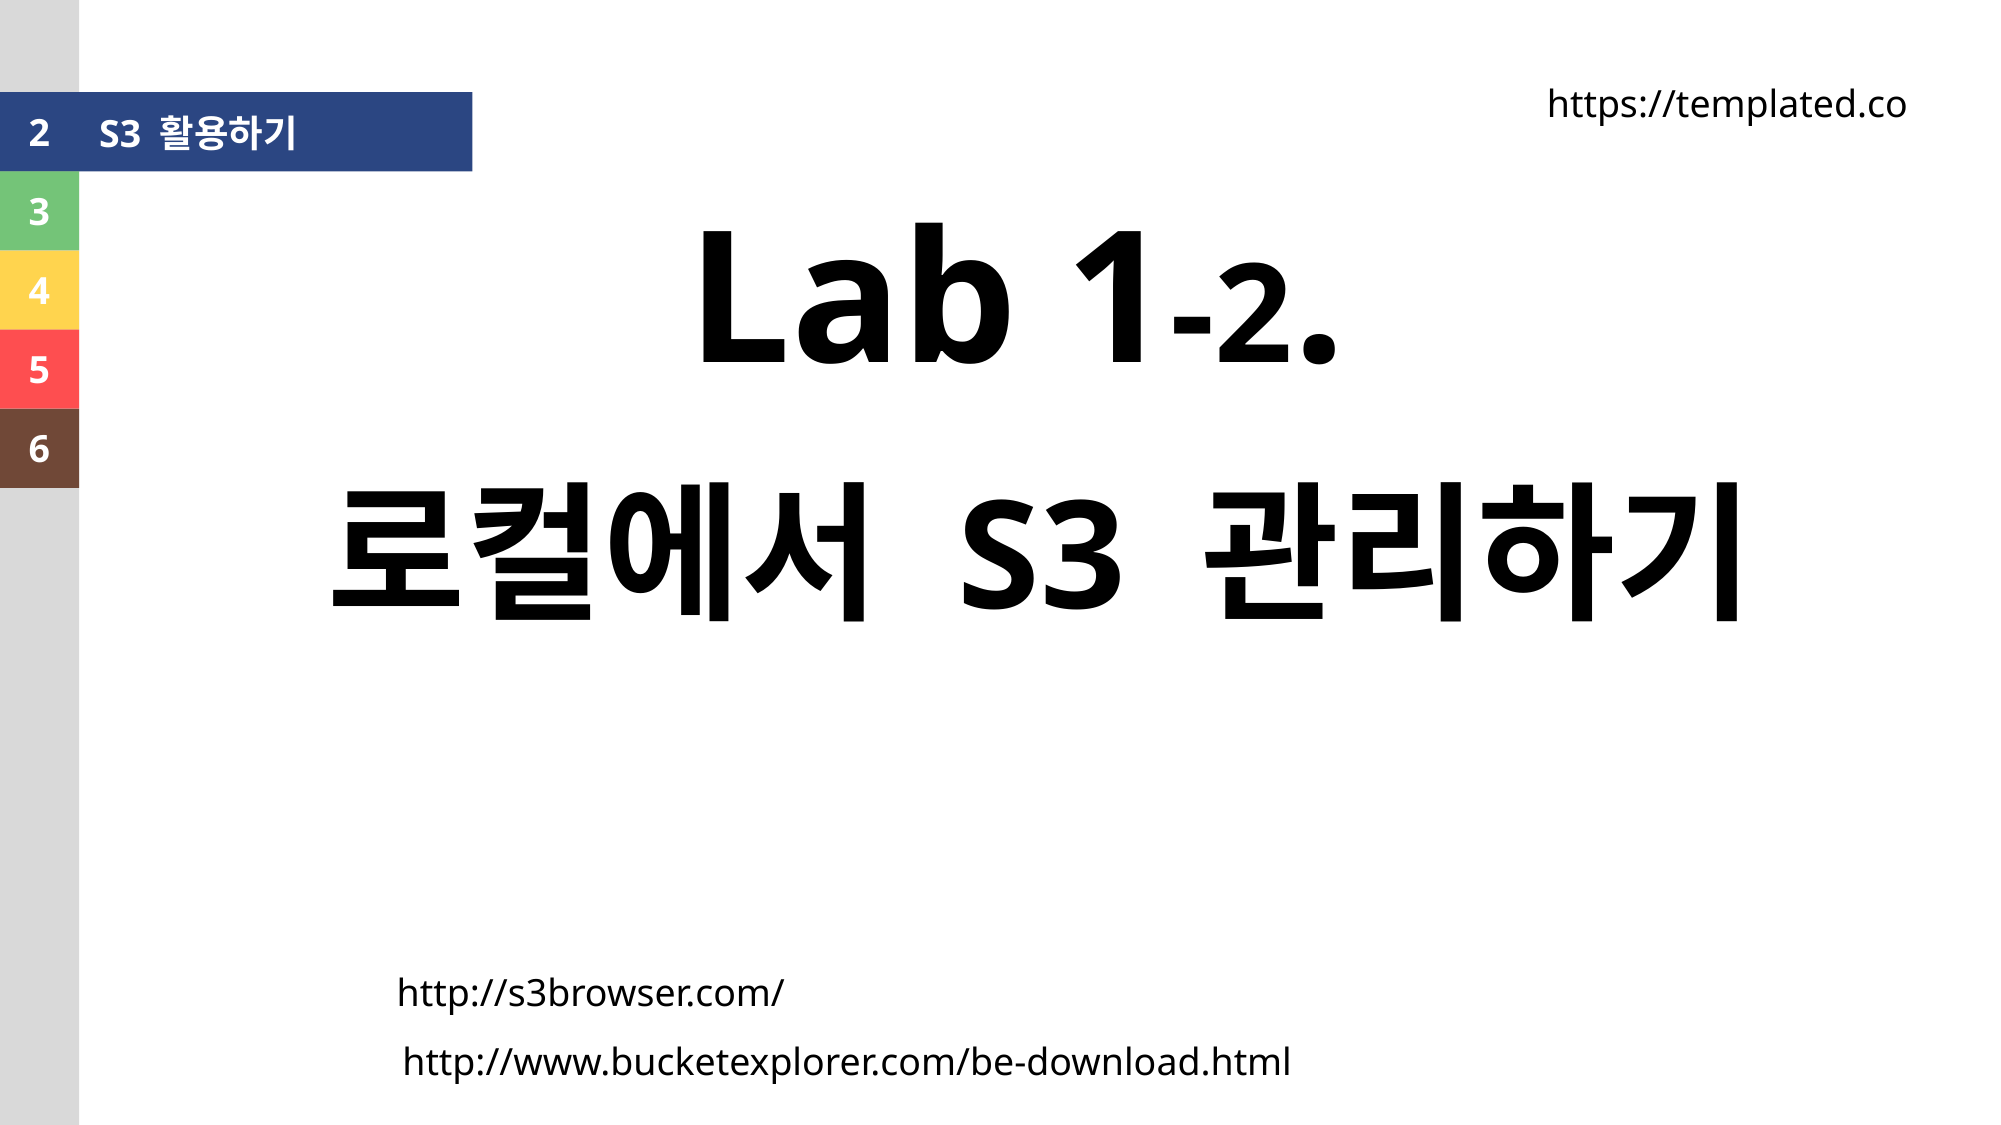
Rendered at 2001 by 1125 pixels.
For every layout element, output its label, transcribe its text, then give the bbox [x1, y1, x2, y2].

text_box 2 [13, 101, 66, 162]
text_box https://templated.co [1532, 72, 1923, 132]
text_box [0, 488, 80, 1125]
text_box [0, 91, 473, 172]
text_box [0, 329, 80, 408]
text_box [0, 171, 80, 250]
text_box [0, 408, 80, 488]
text_box S3 활용하기 [84, 102, 313, 163]
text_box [0, 250, 80, 329]
text_box [0, 0, 80, 91]
text_box http://www.bucketexplorer.com/be-download.html [387, 1030, 1308, 1091]
text_box http://s3browser.com/ [381, 961, 801, 1021]
text_box Lab 1-2. 로컬에서 S3 관리하기 [128, 171, 1953, 647]
